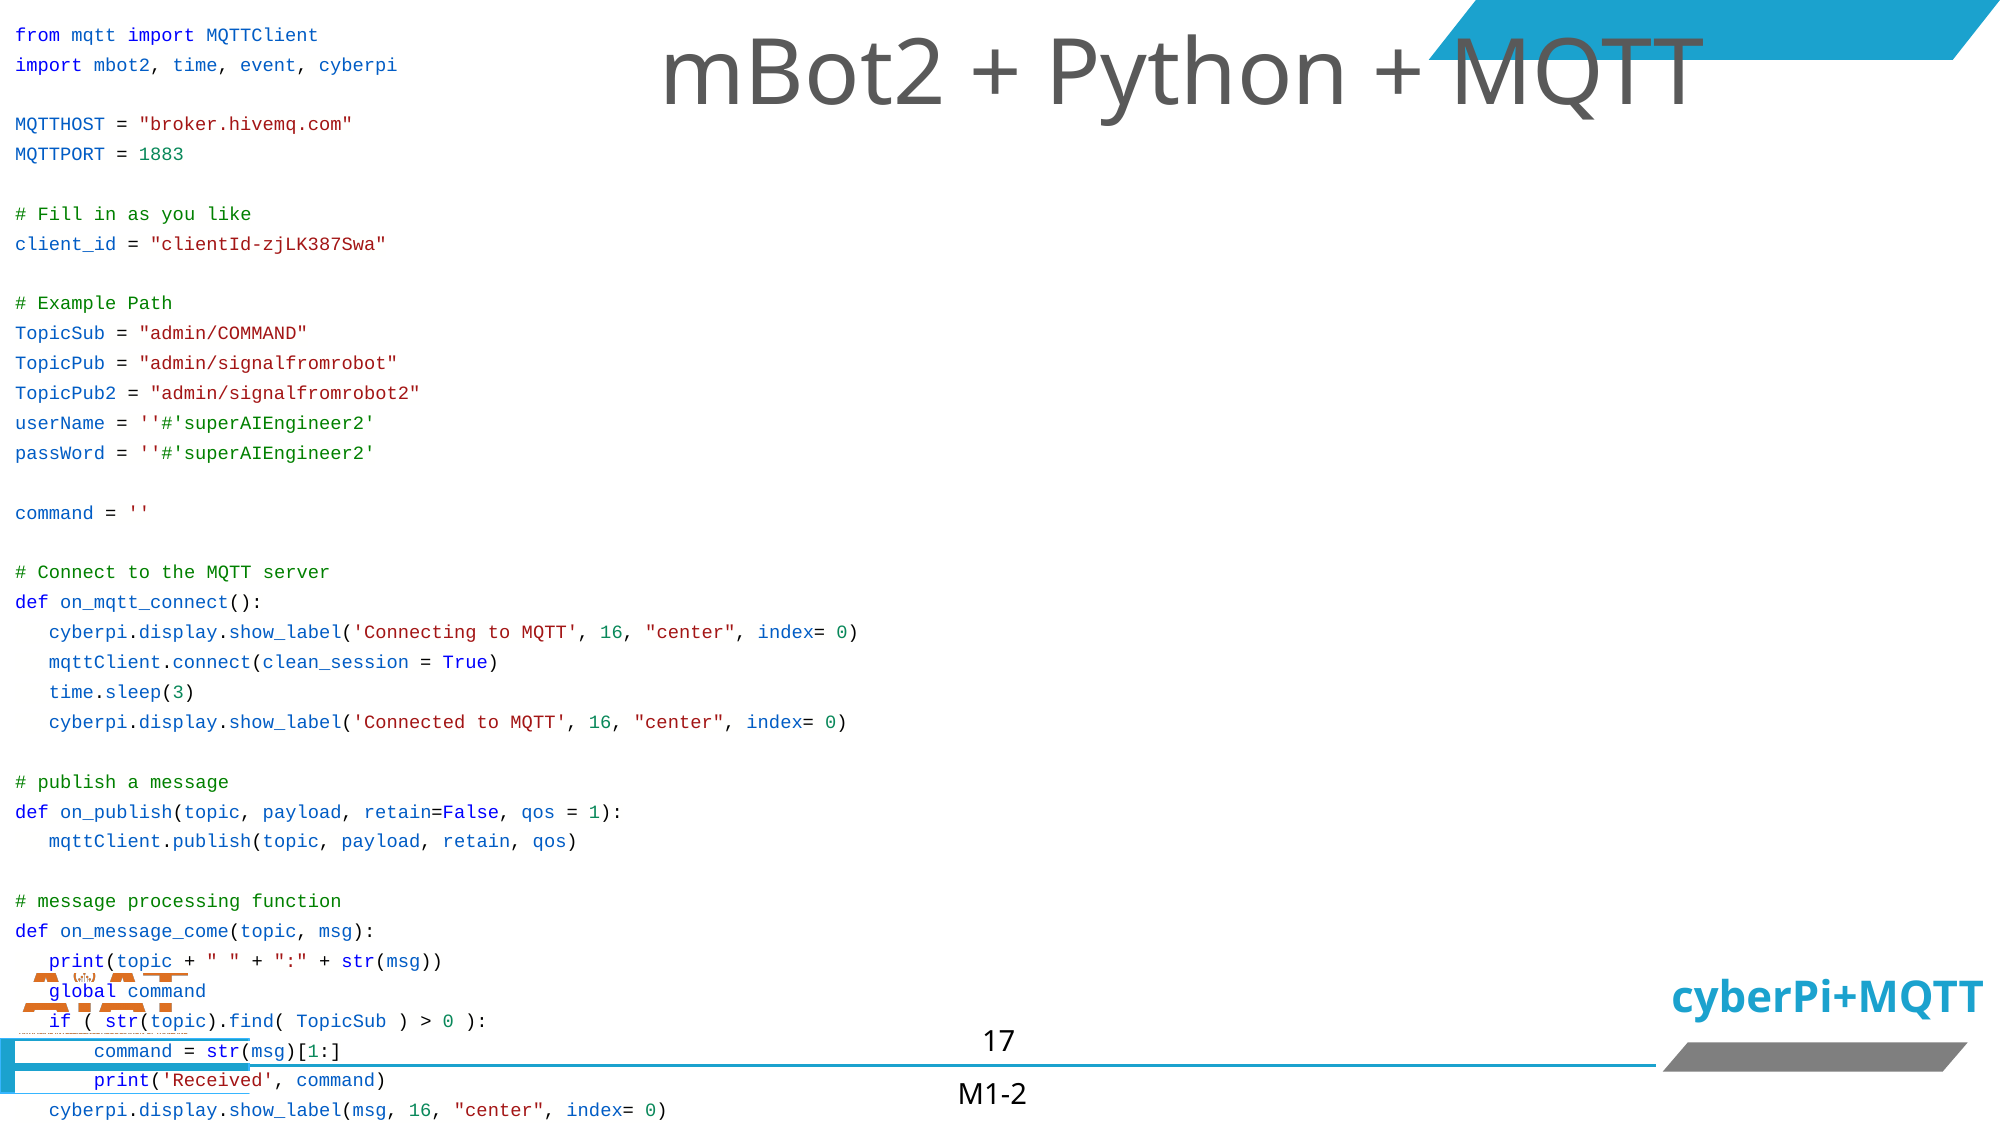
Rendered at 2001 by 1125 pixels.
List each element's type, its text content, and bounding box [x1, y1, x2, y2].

text_box mBot2 + Python + MQTT [644, 5, 1992, 131]
text_box from mqtt import MQTTClient import mbot2, time, event, cyberpi MQTTHOST = "broker.hivemq.com" MQTTPORT = 1883 # Fill in as you like client_id = "clientId-zjLK387Swa" # Example Path TopicSub = "admin/COMMAND" TopicPub = "admin/signalfromrobot" TopicPub2 = "admin/signalfromrobot2" userName = ''#'superAIEngineer2' passWord = ''#'superAIEngineer2' command = '' # Connect to the MQTT server def on_mqtt_connect(): cyberpi.display.show_label('Connecting to MQTT', 16, "center", index= 0) mqttClient.connect(clean_session = True) time.sleep(3) cyberpi.display.show_label('Connected to MQTT', 16, "center", index= 0) # publish a message def on_publish(topic, payload, retain=False, qos = 1): mqttClient.publish(topic, payload, retain, qos) # message processing function def on_message_come(topic, msg): print(topic + " " + ":" + str(msg)) global command if ( str(topic).find( TopicSub ) > 0 ): command = str(msg)[1:] print('Received', command) cyberpi.display.show_label(msg, 16, "center", index= 0) # subscribe message def on_subscribe(): mqttClient.set_callback(on_message_come) mqttClient.subscribe(TopicSub, qos = 1) mqttClient = MQTTClient(client_id, MQTTHOST, port=MQTTPORT, user=userName, password=passWord, keepalive=500, ssl=False) @event.start def on_start(): count = 0 isConnectedMQTT = 0 while True: if cyberpi.wifi.is_connected(): cyberpi.led.show('green black black black green') if ( isConnectedMQTT == 0 ): on_mqtt_connect() isConnectedMQTT = 1 on_subscribe() time.sleep(2) else: count = count + 1 on_publish(TopicPub, 'count ' + str(count), retain = False, qos = 1) cyberpi.display.show_label(count, 16, "bottom_mid", index= 1) time.sleep(5) else: cyberpi.led.show('red black black black red') cyberpi.display.show_label('Connecting to WiFi', 16, "center", index= 0) cyberpi.wifi.connect('SEENandPAT', 'seenandpat') time.sleep(2) @event.is_press('b') def is_btn_press(): cyberpi.display.show_label('Press B ' + str(cyberpi.controller.get_count('b')), 16, "top_mid", index= 2) on_publish(TopicPub2, 'Press B ' + str(cyberpi.controller.get_count('b')), retain = False, qos = 1) @event.greater_than(2, "timer") def on_compare_than(): global command # print('Current command', command ) if ( command.find( 'F' ) > 0 ): print('Forward') mbot2.straight(5) if ( command.find( 'B' ) > 0 ): print('Backward') mbot2.straight(-5) command = '' cyberpi.timer.reset() [0, 0, 2000, 1125]
